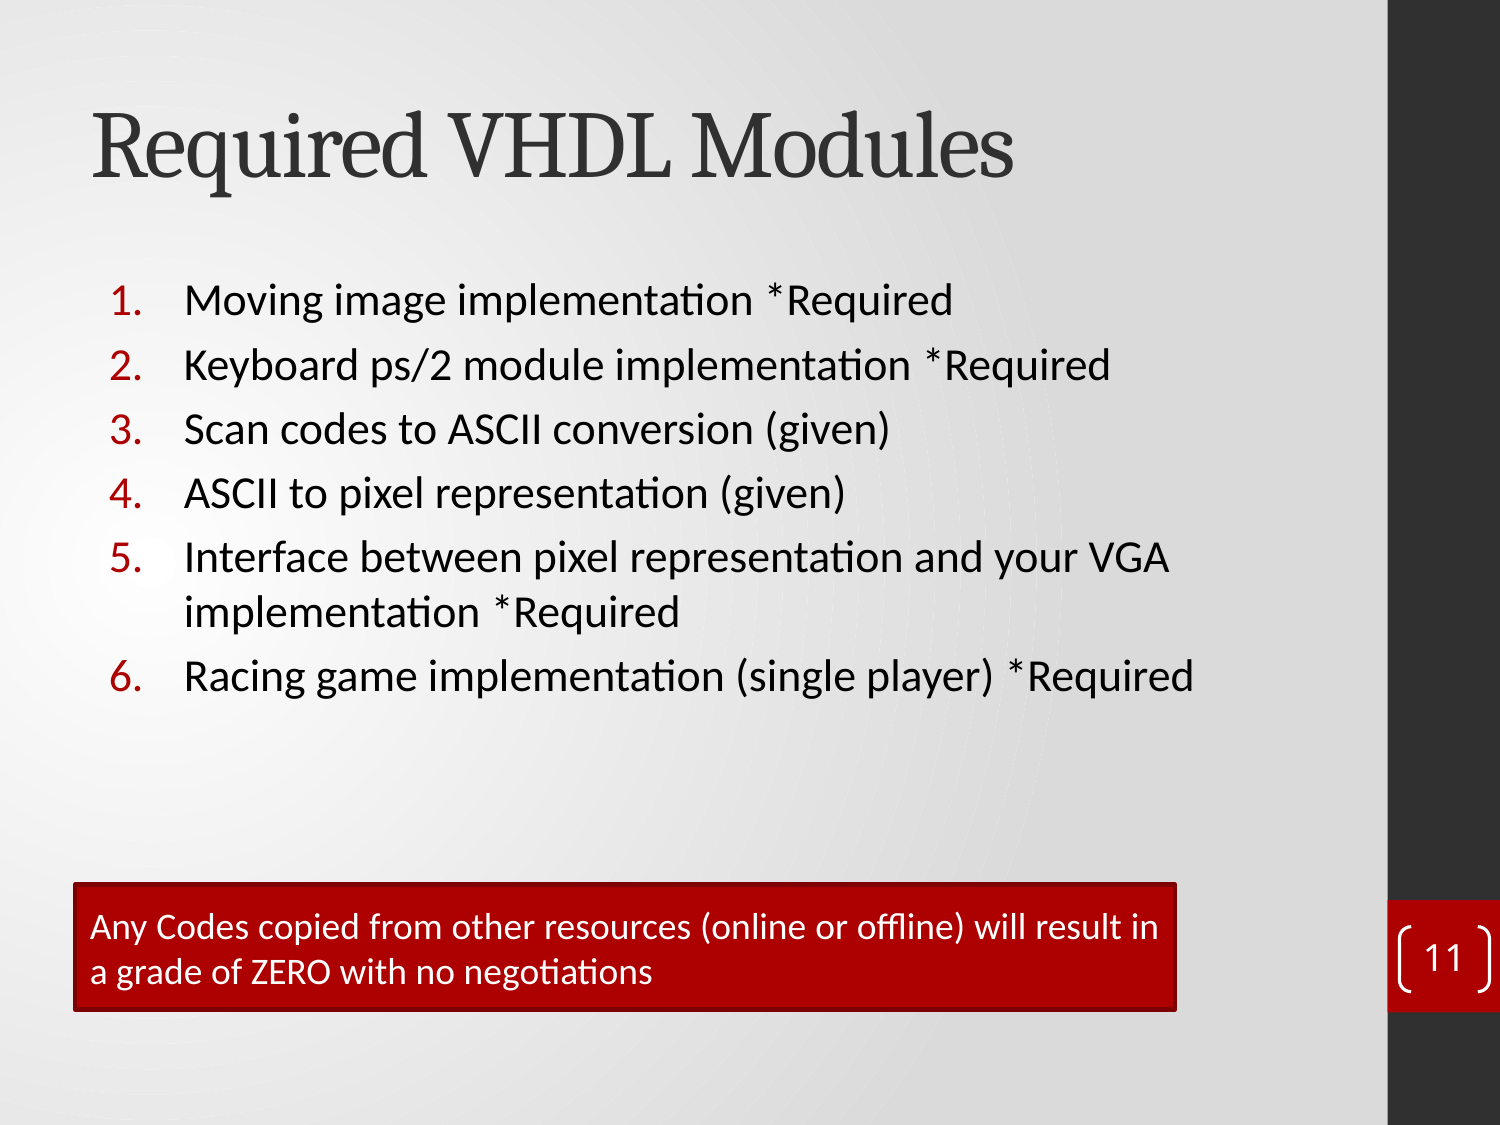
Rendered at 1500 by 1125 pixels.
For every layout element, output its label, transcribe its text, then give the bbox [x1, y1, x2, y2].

title Required VHDL Modules [75, 45, 1325, 233]
text_box Any Codes copied from other resources (online or offline) will result in a grade of ZERO with no negotiations [73, 882, 1177, 1012]
list Moving image implementation *Required Keyboard ps/2 module implementation *Required Scan codes to ASCII conversion (given) ASCII to pixel representation (given) Interface between pixel representation and your VGA implementation *Required Racing game implementation (single player) *Required [75, 262, 1325, 1050]
slide_number 11 [1397, 925, 1492, 994]
